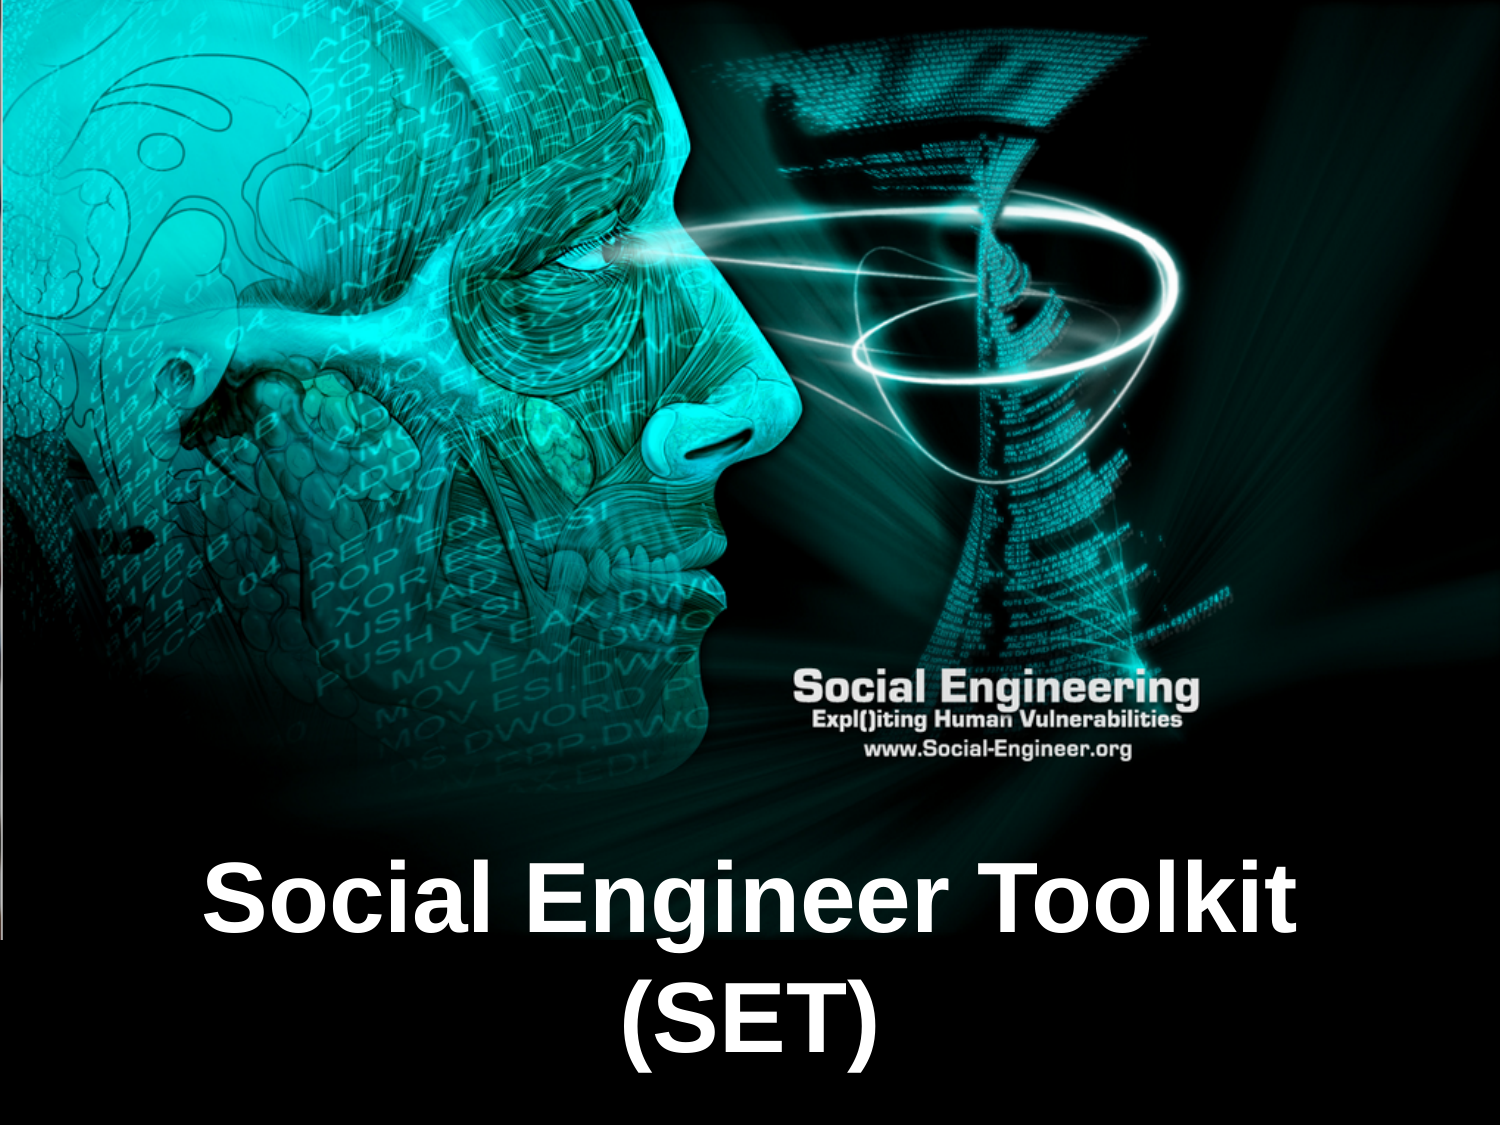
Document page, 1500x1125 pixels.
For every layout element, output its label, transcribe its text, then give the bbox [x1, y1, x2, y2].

picture [0, 0, 1500, 940]
title Social Engineer Toolkit (SET) [112, 949, 1388, 1088]
